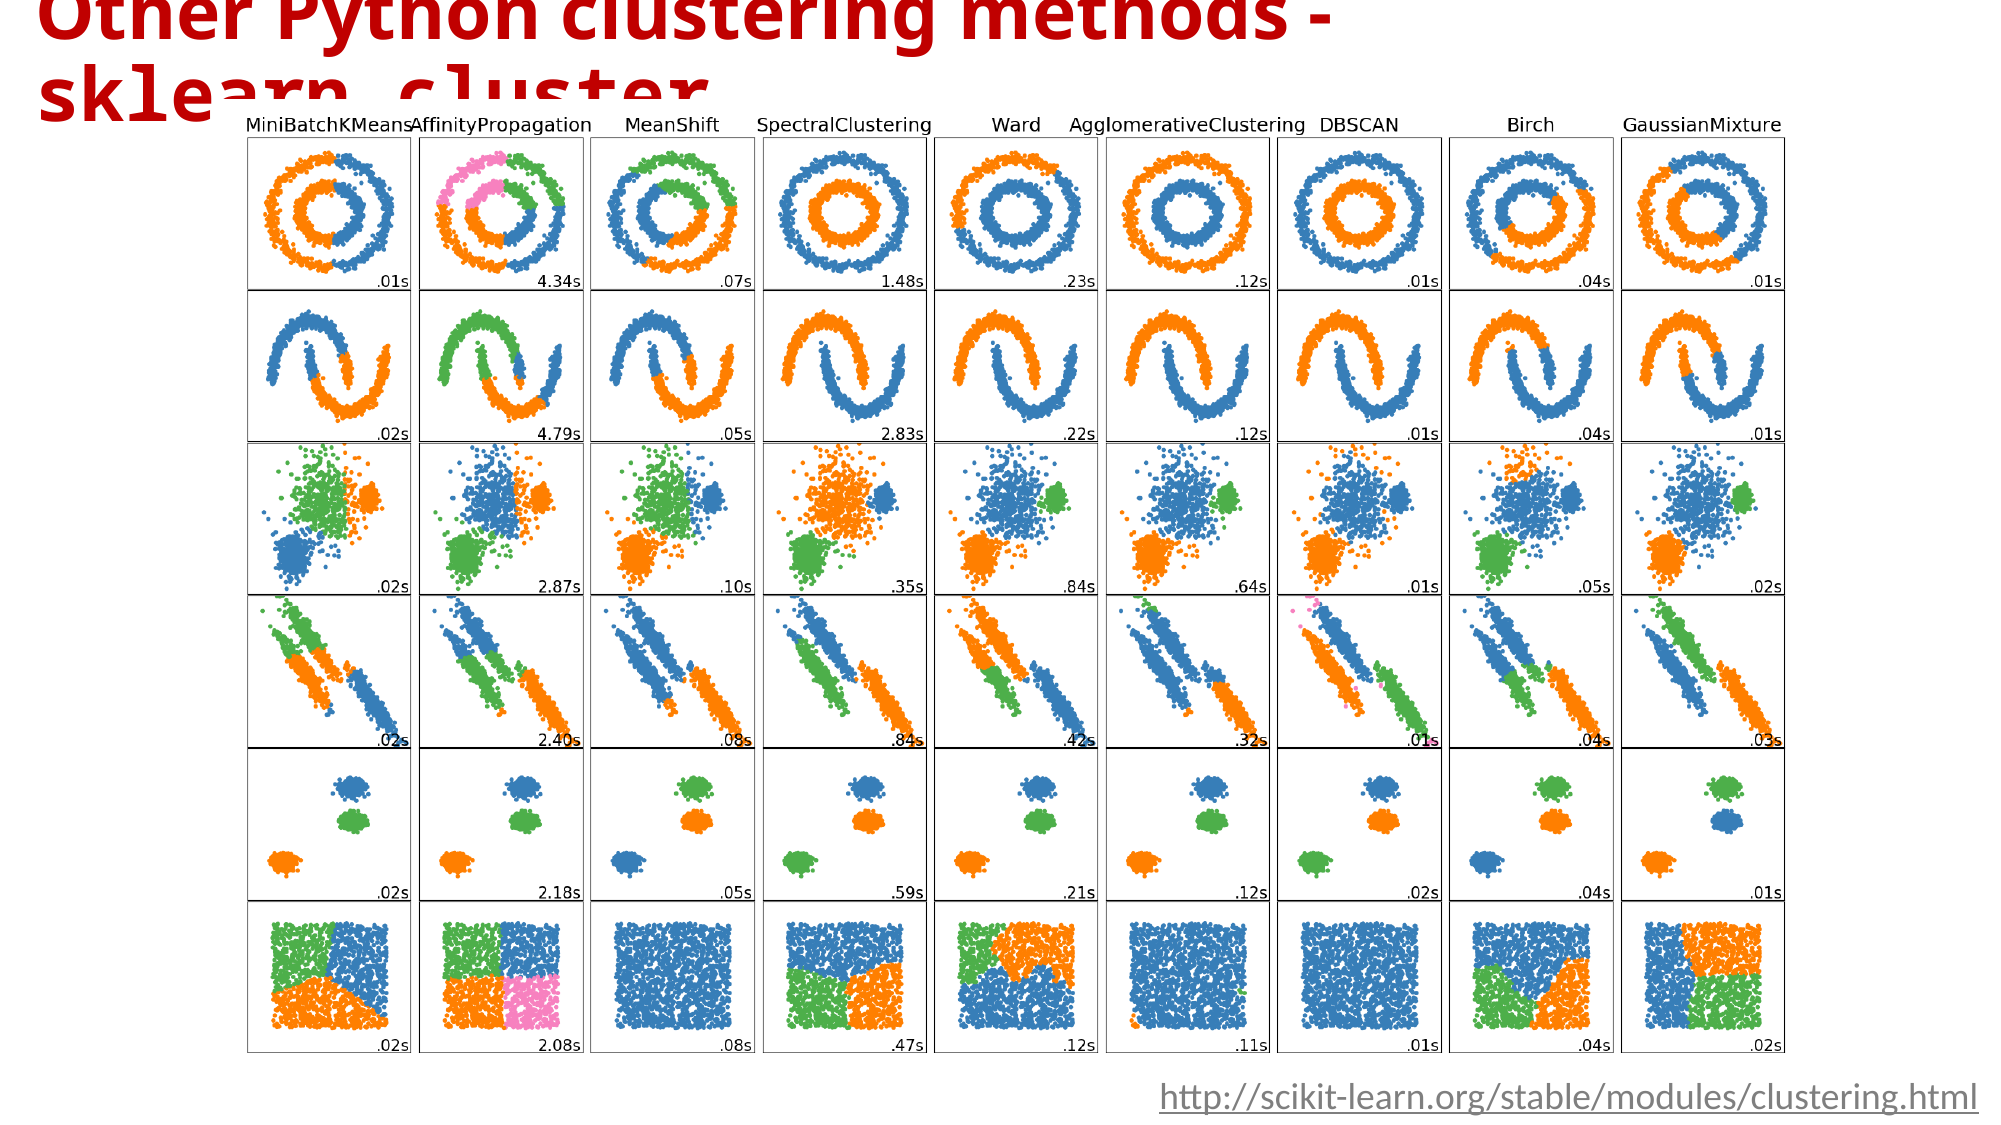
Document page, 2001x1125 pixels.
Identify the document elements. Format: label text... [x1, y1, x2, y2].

title Other Python clustering methods - sklearn.cluster [20, 0, 2000, 165]
picture [214, 99, 1816, 1053]
text_box http://scikit-learn.org/stable/modules/clustering.html [1144, 1064, 1995, 1125]
